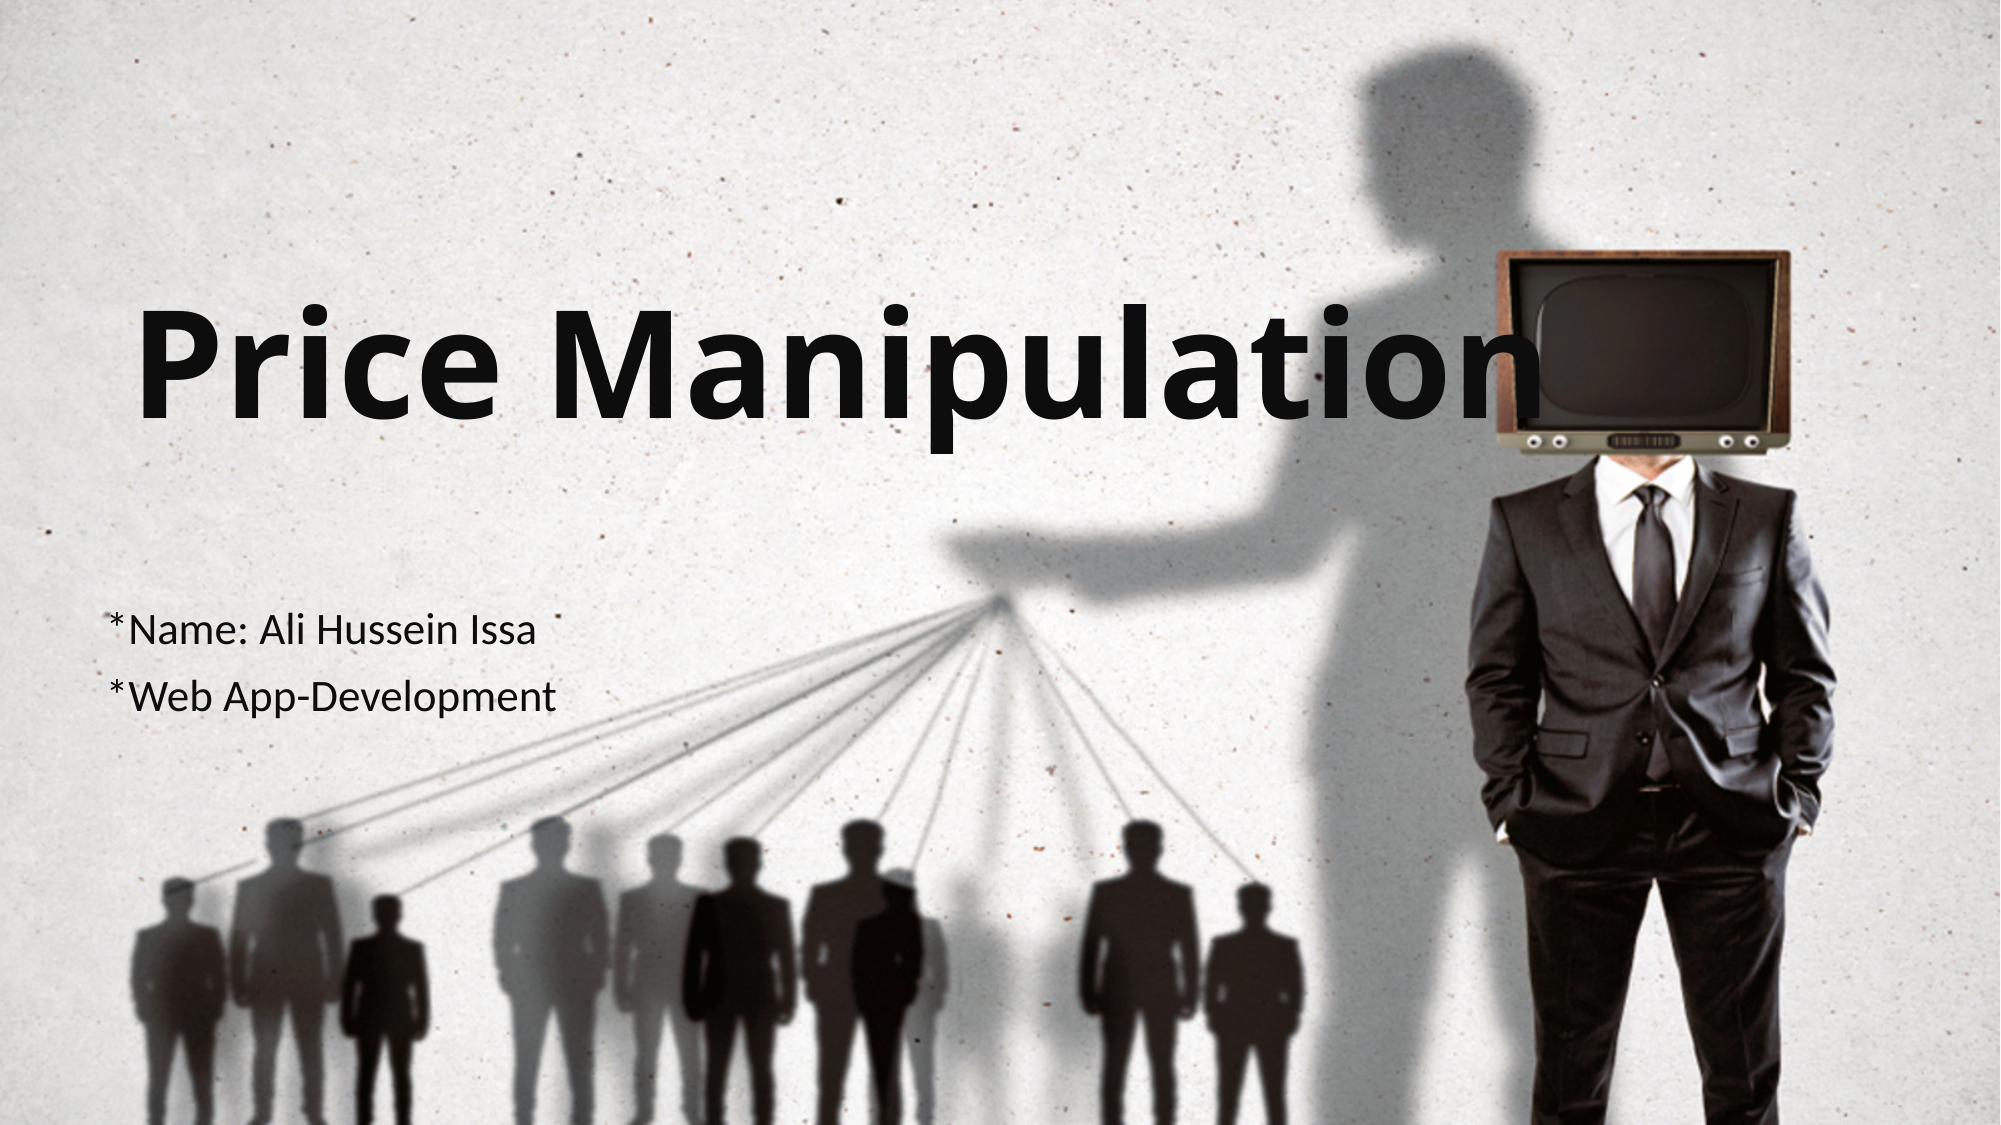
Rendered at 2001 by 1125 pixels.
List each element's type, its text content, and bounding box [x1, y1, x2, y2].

picture [0, 0, 2001, 1125]
subtitle *Name: Ali Hussein Issa *Web App-Development [90, 458, 1591, 730]
title Price Manipulation [90, 66, 1591, 458]
